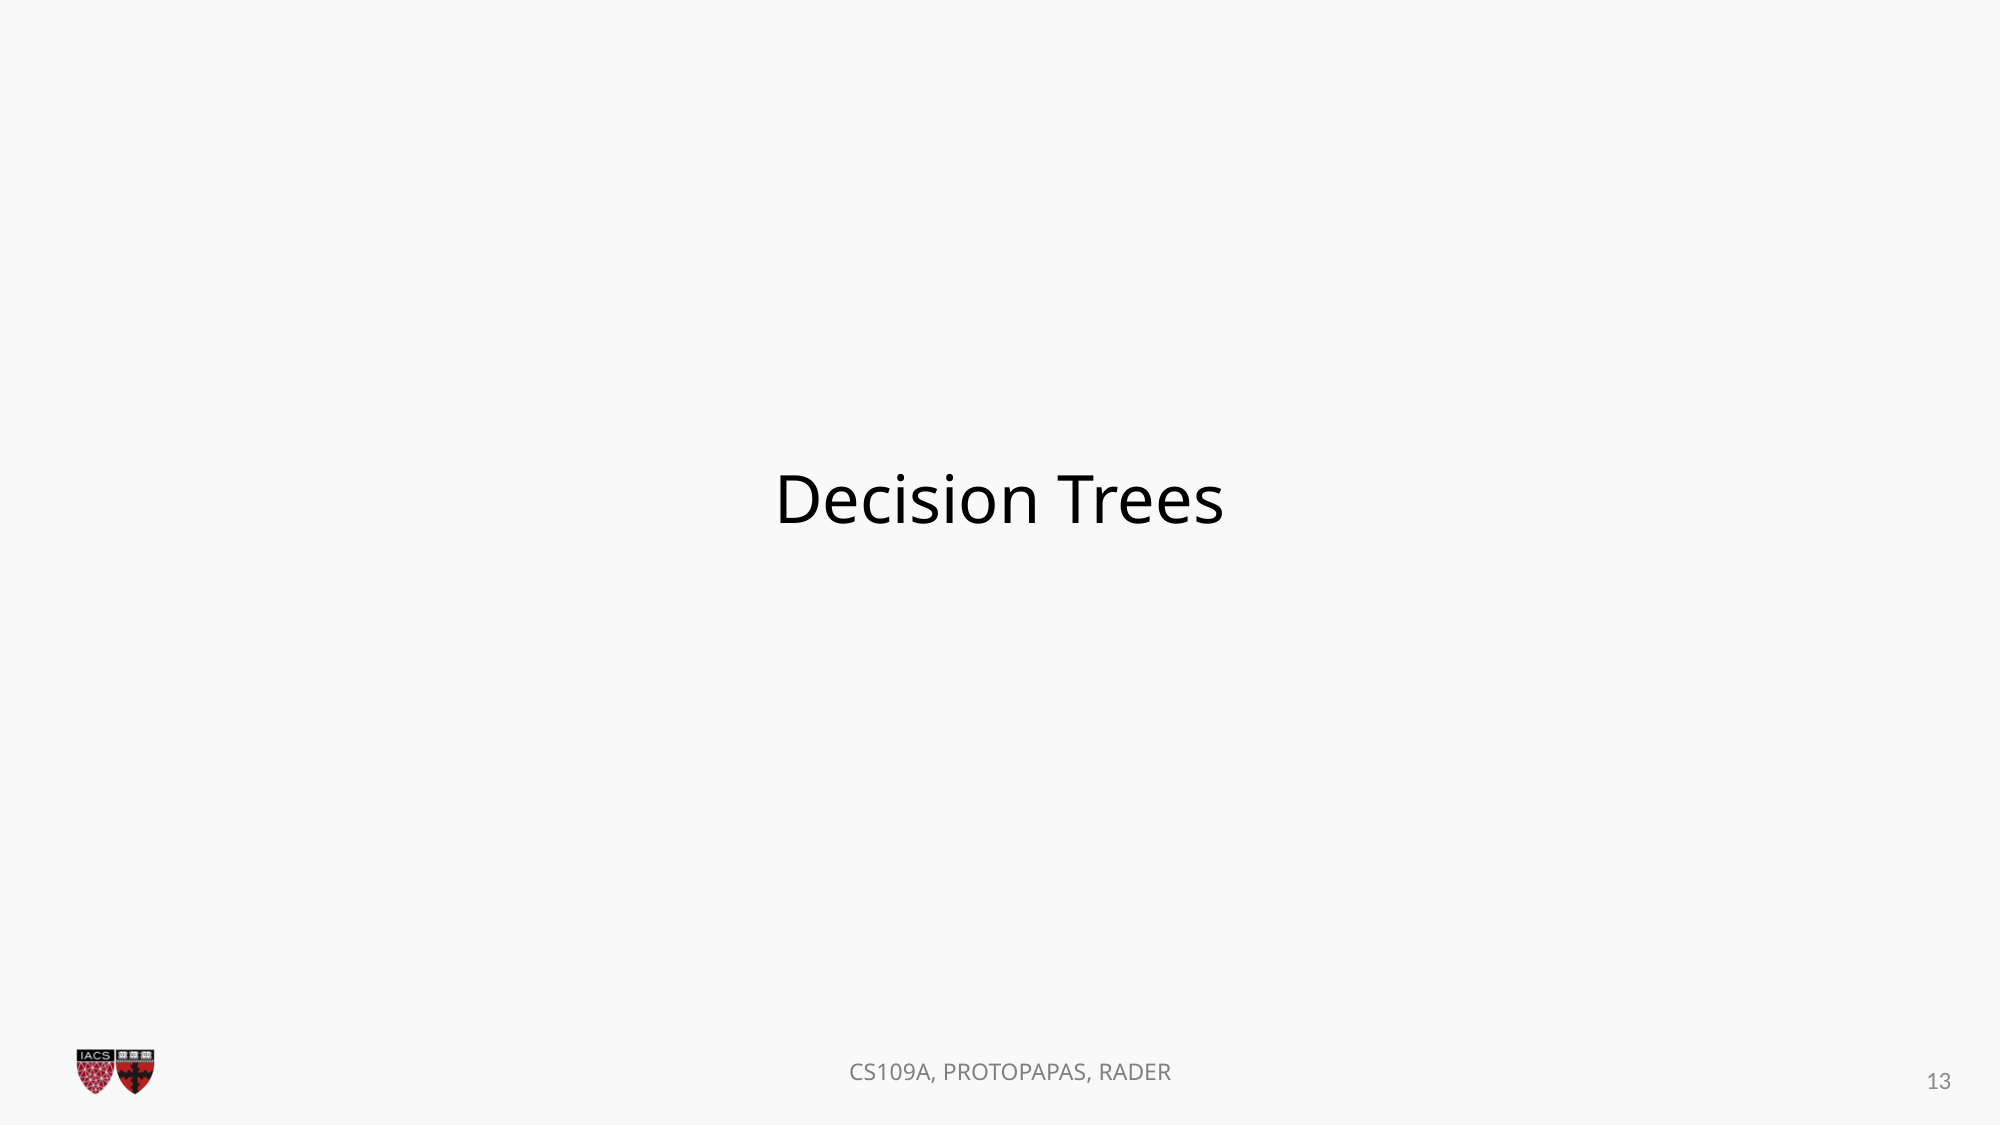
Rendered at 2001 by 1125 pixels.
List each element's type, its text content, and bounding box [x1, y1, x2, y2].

slide_number 13 [1500, 1050, 1967, 1110]
picture [75, 1049, 155, 1095]
title Decision Trees [99, 449, 1900, 576]
